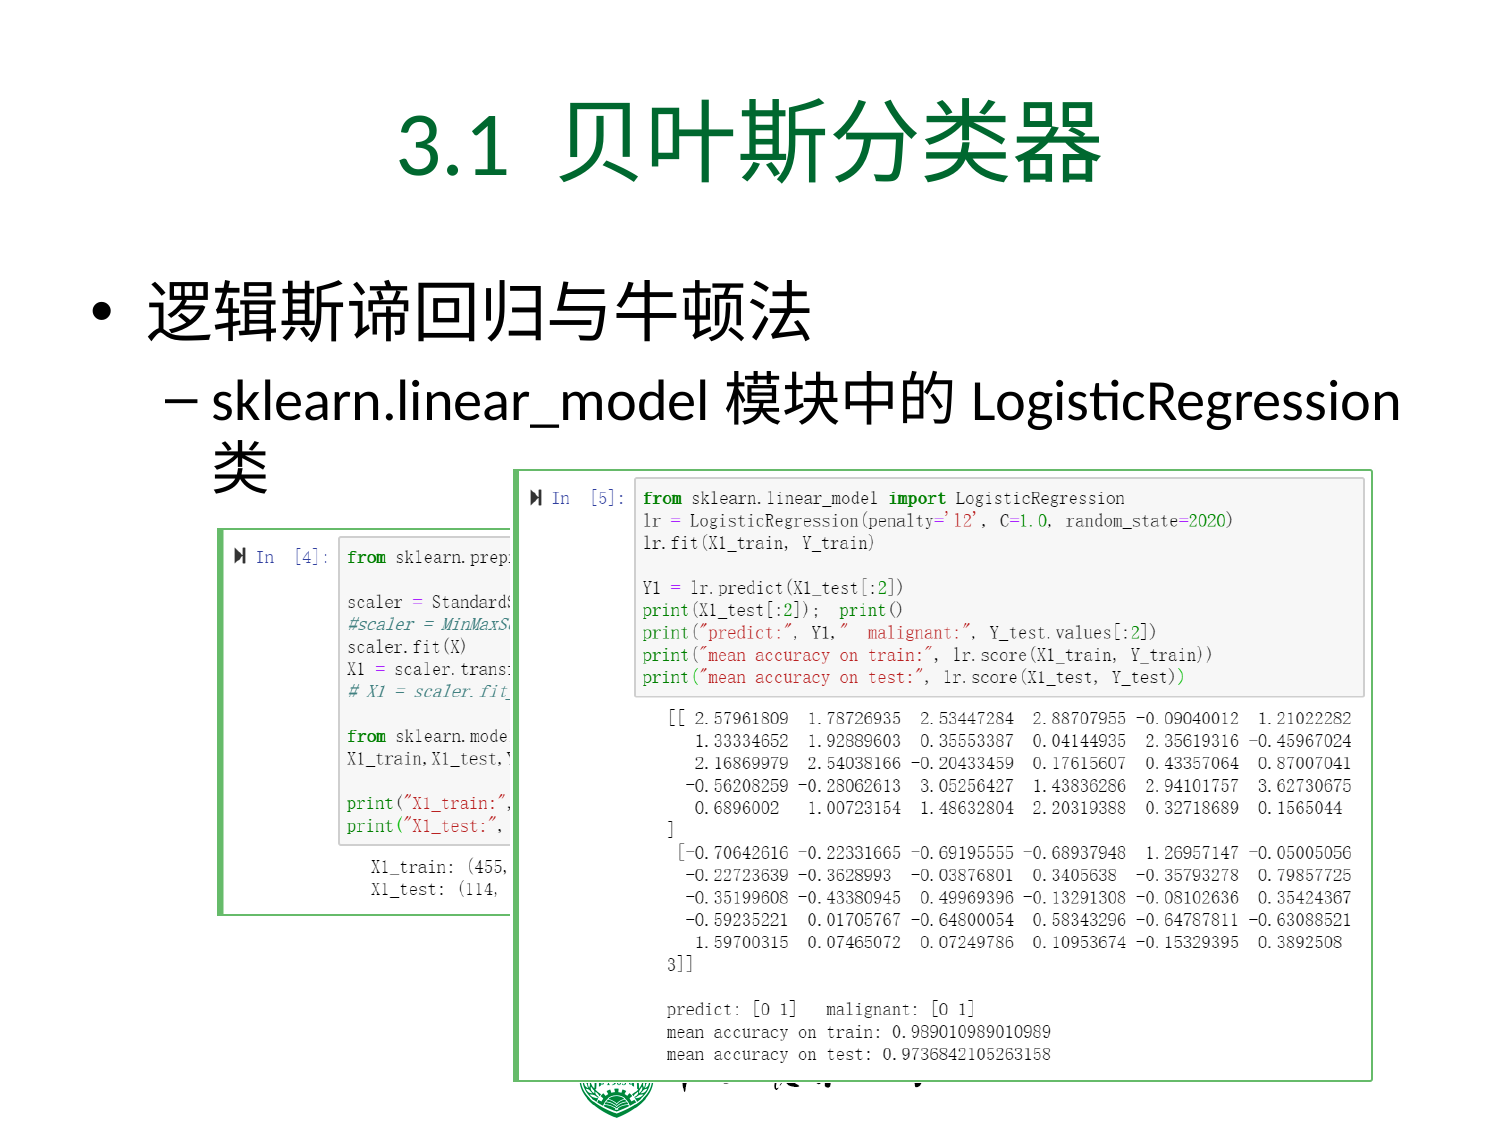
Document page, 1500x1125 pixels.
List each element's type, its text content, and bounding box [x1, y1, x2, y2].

picture [215, 467, 1377, 1119]
title 3.1 贝叶斯分类器 [75, 45, 1425, 233]
list 逻辑斯谛回归与牛顿法 sklearn.linear_model模块中的LogisticRegression类 [75, 262, 1425, 1005]
